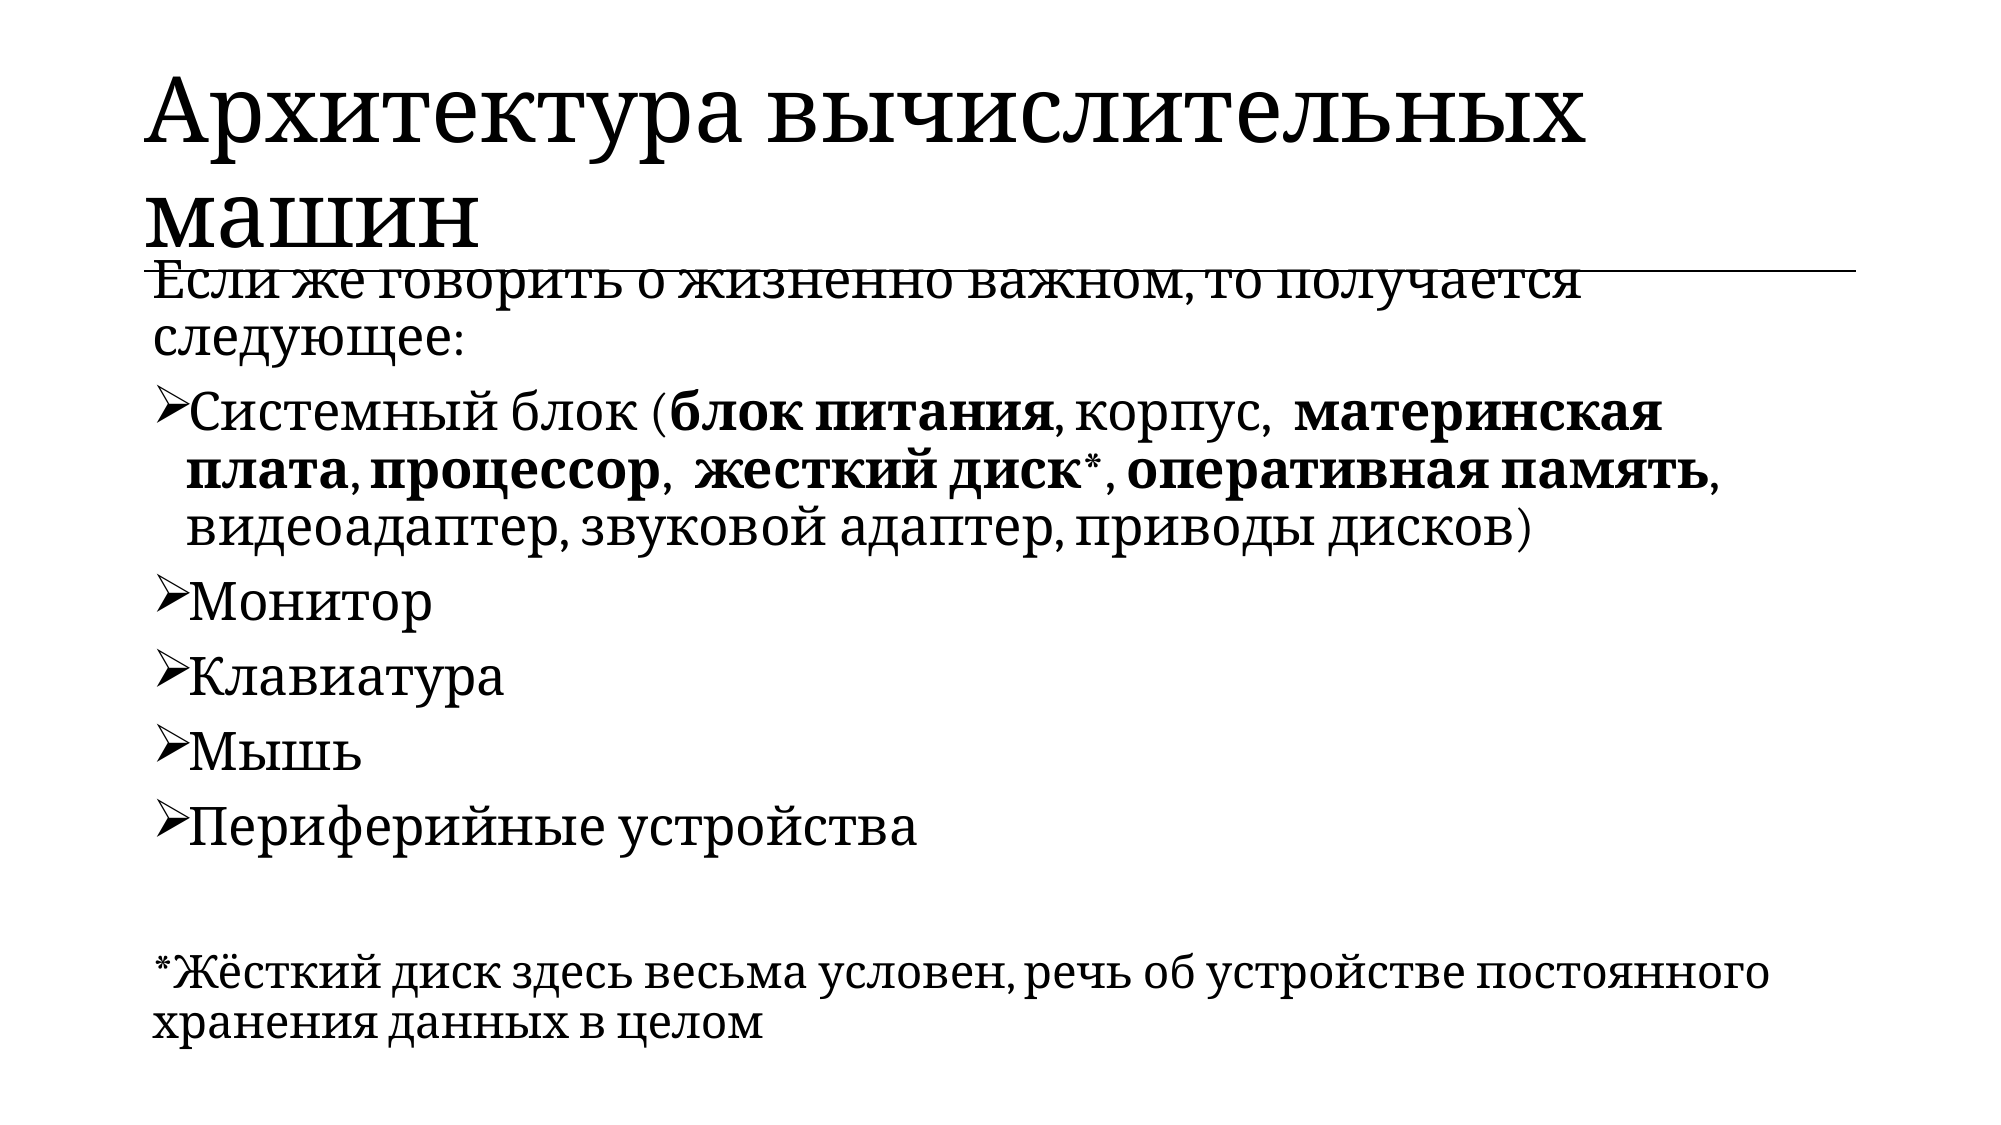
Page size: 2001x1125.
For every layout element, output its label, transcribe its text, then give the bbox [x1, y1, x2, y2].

list Если же говорить о жизненно важном, то получается следующее: Системный блок (блок питания, корпус, материнская плата, процессор, жесткий диск*, оперативная память, видеоадаптер, звуковой адаптер, приводы дисков) Монитор Клавиатура Мышь Периферийные устройства *Жёсткий диск здесь весьма условен, речь об устройстве постоянного хранения данных в целом [137, 245, 1856, 1066]
table_header Архитектура вычислительных машин [144, 60, 1856, 270]
